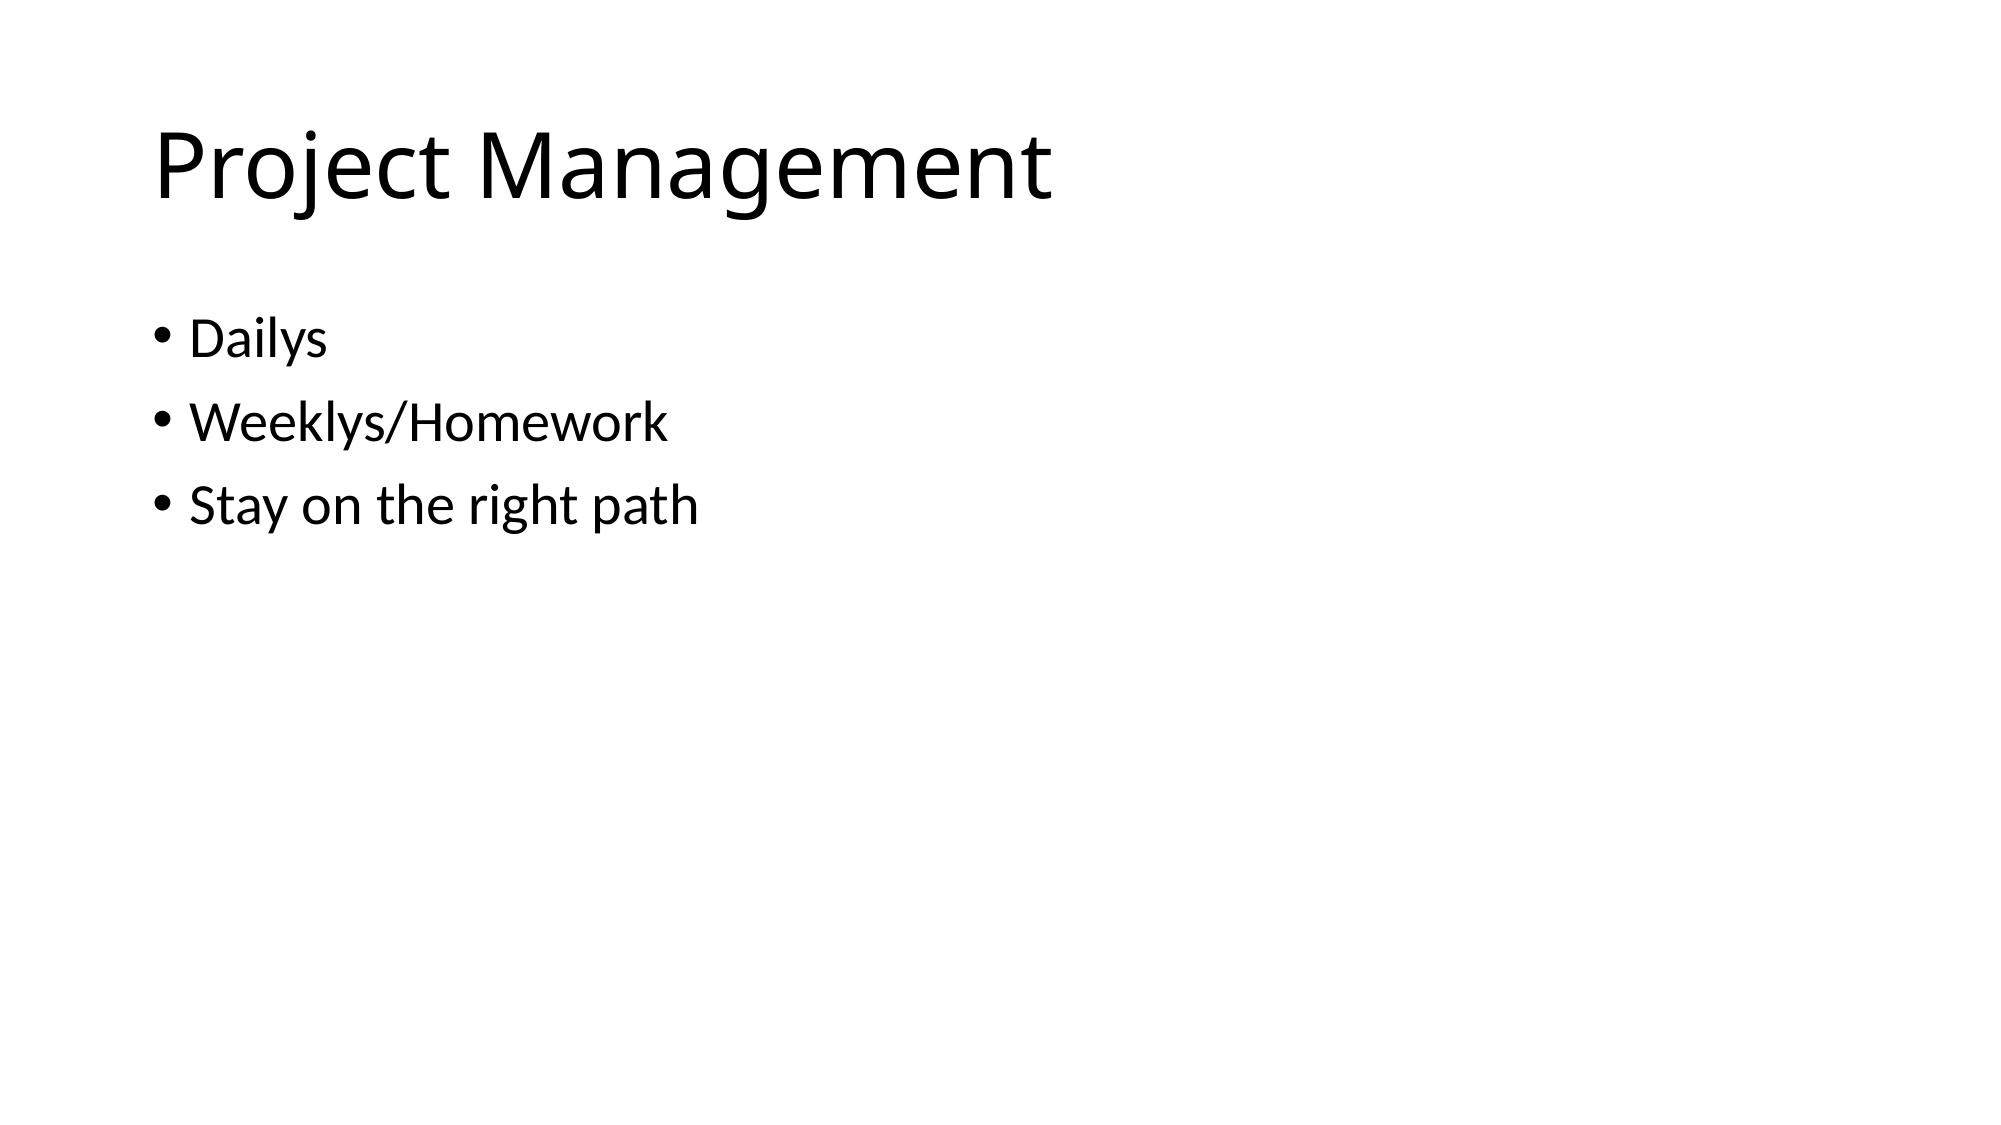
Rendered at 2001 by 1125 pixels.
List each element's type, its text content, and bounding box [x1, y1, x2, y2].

title Project Management [137, 59, 1863, 278]
list Dailys Weeklys/Homework Stay on the right path [137, 299, 1863, 1014]
